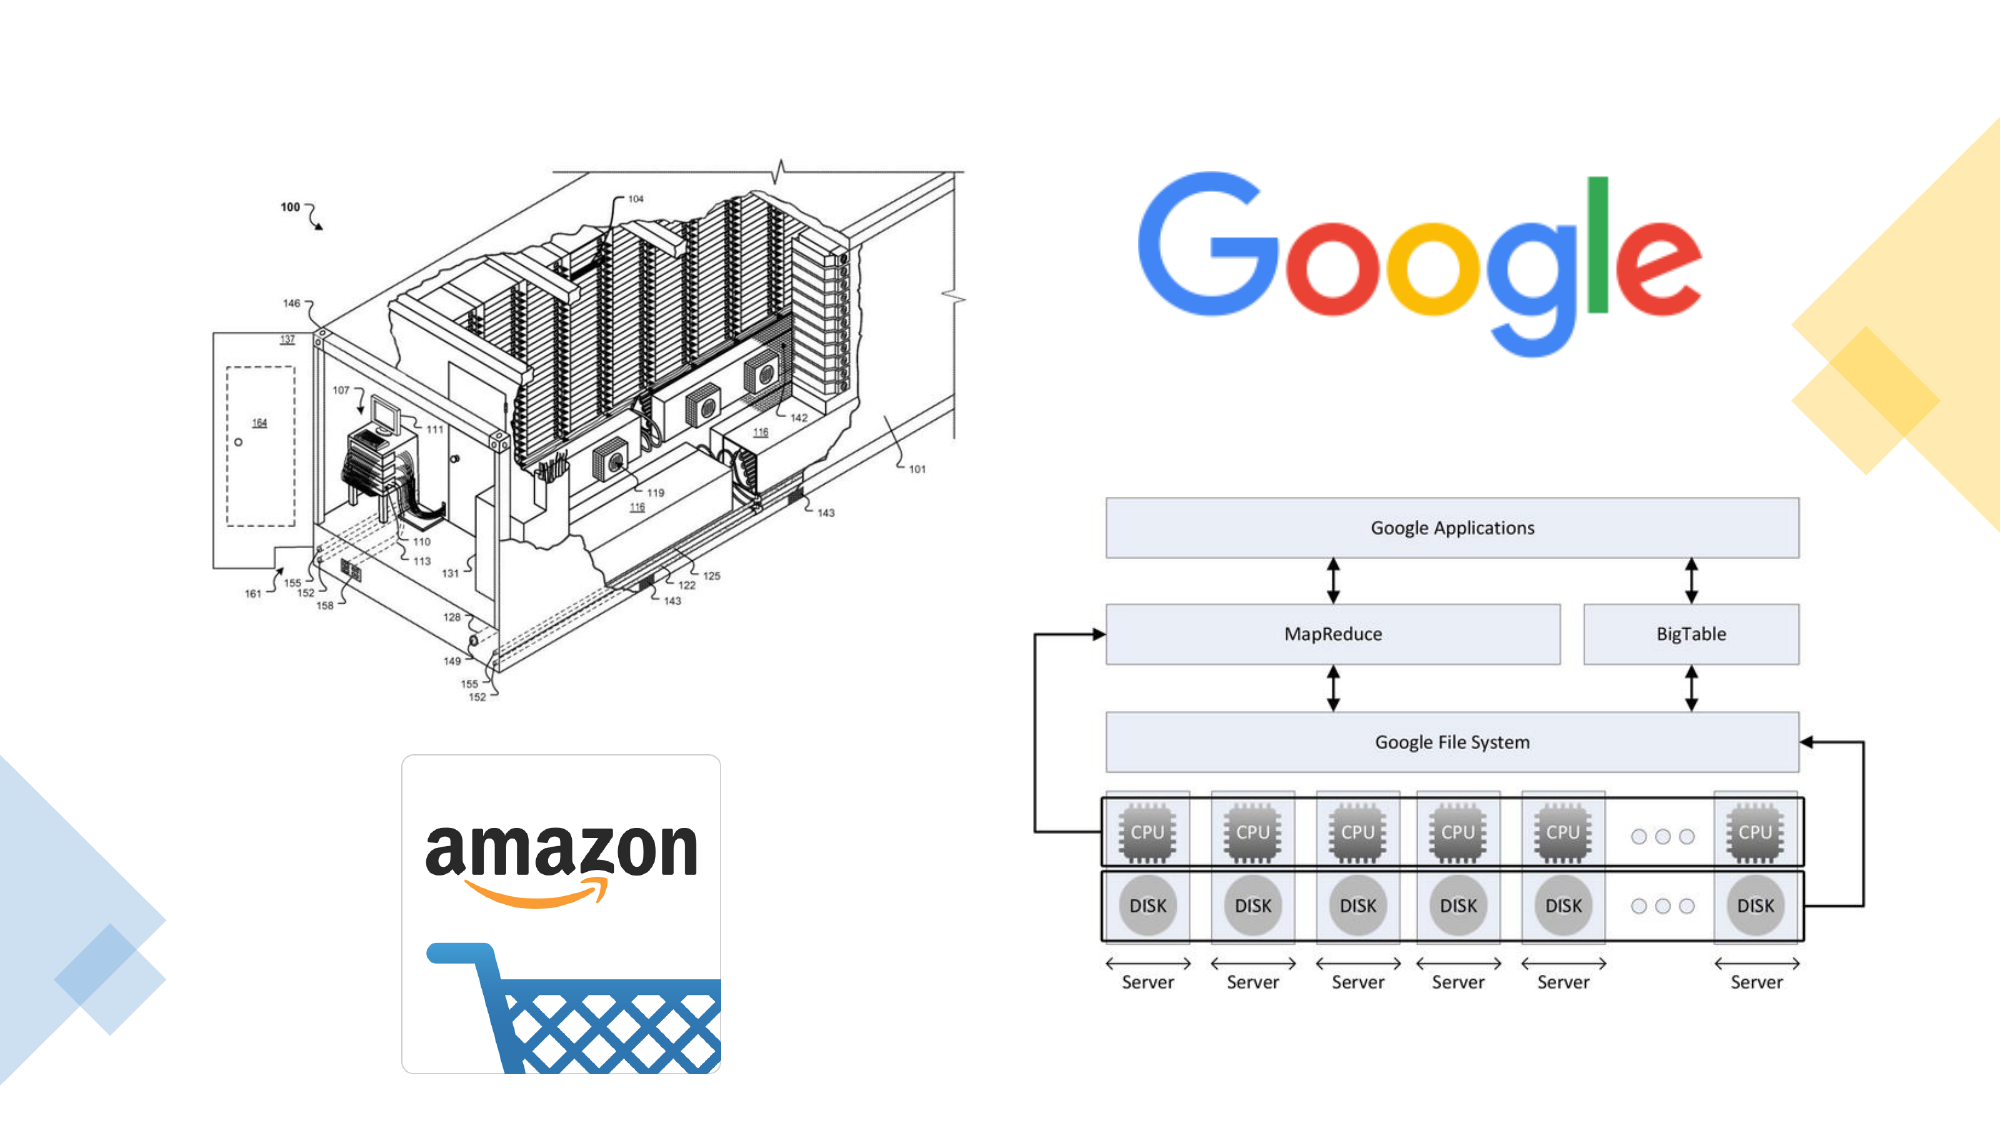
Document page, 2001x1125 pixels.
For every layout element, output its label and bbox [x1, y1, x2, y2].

picture [211, 156, 969, 702]
text_box [52, 921, 168, 1038]
text_box [0, 0, 2000, 1125]
picture [1032, 496, 1867, 991]
text_box [0, 753, 168, 1088]
picture [401, 754, 721, 1074]
text_box [1789, 115, 2000, 535]
picture [1138, 171, 1707, 364]
text_box [1789, 363, 1904, 477]
